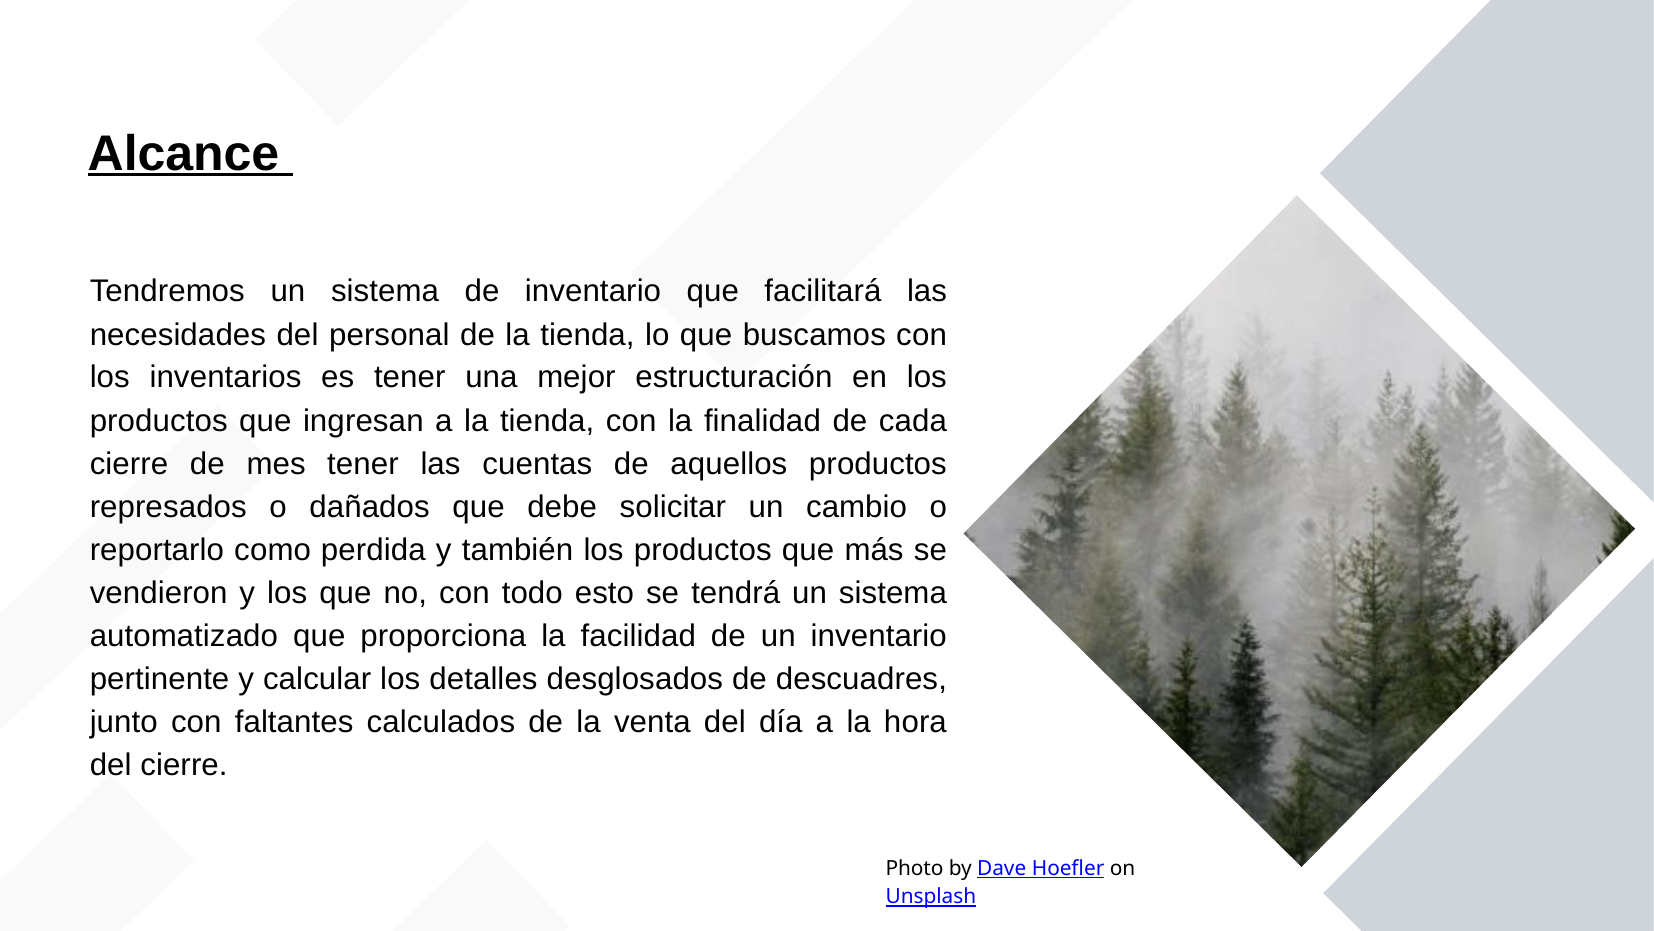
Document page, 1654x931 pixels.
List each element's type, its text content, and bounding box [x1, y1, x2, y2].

text_box Tendremos un sistema de inventario que facilitará las necesidades del personal de la tienda, lo que buscamos con los inventarios es tener una mejor estructuración en los productos que ingresan a la tienda, con la finalidad de cada cierre de mes tener las cuentas de aquellos productos represados o dañados que debe solicitar un cambio o reportarlo como perdida y también los productos que más se vendieron y los que no, con todo esto se tendrá un sistema automatizado que proporciona la facilidad de un inventario pertinente y calcular los detalles desglosados de descuadres, junto con faltantes calculados de la venta del día a la hora del cierre. [75, 195, 964, 887]
text_box Alcance [45, 113, 705, 177]
text_box [963, 195, 1636, 867]
text_box Photo by Dave Hoefler on Unsplash [870, 846, 1230, 911]
